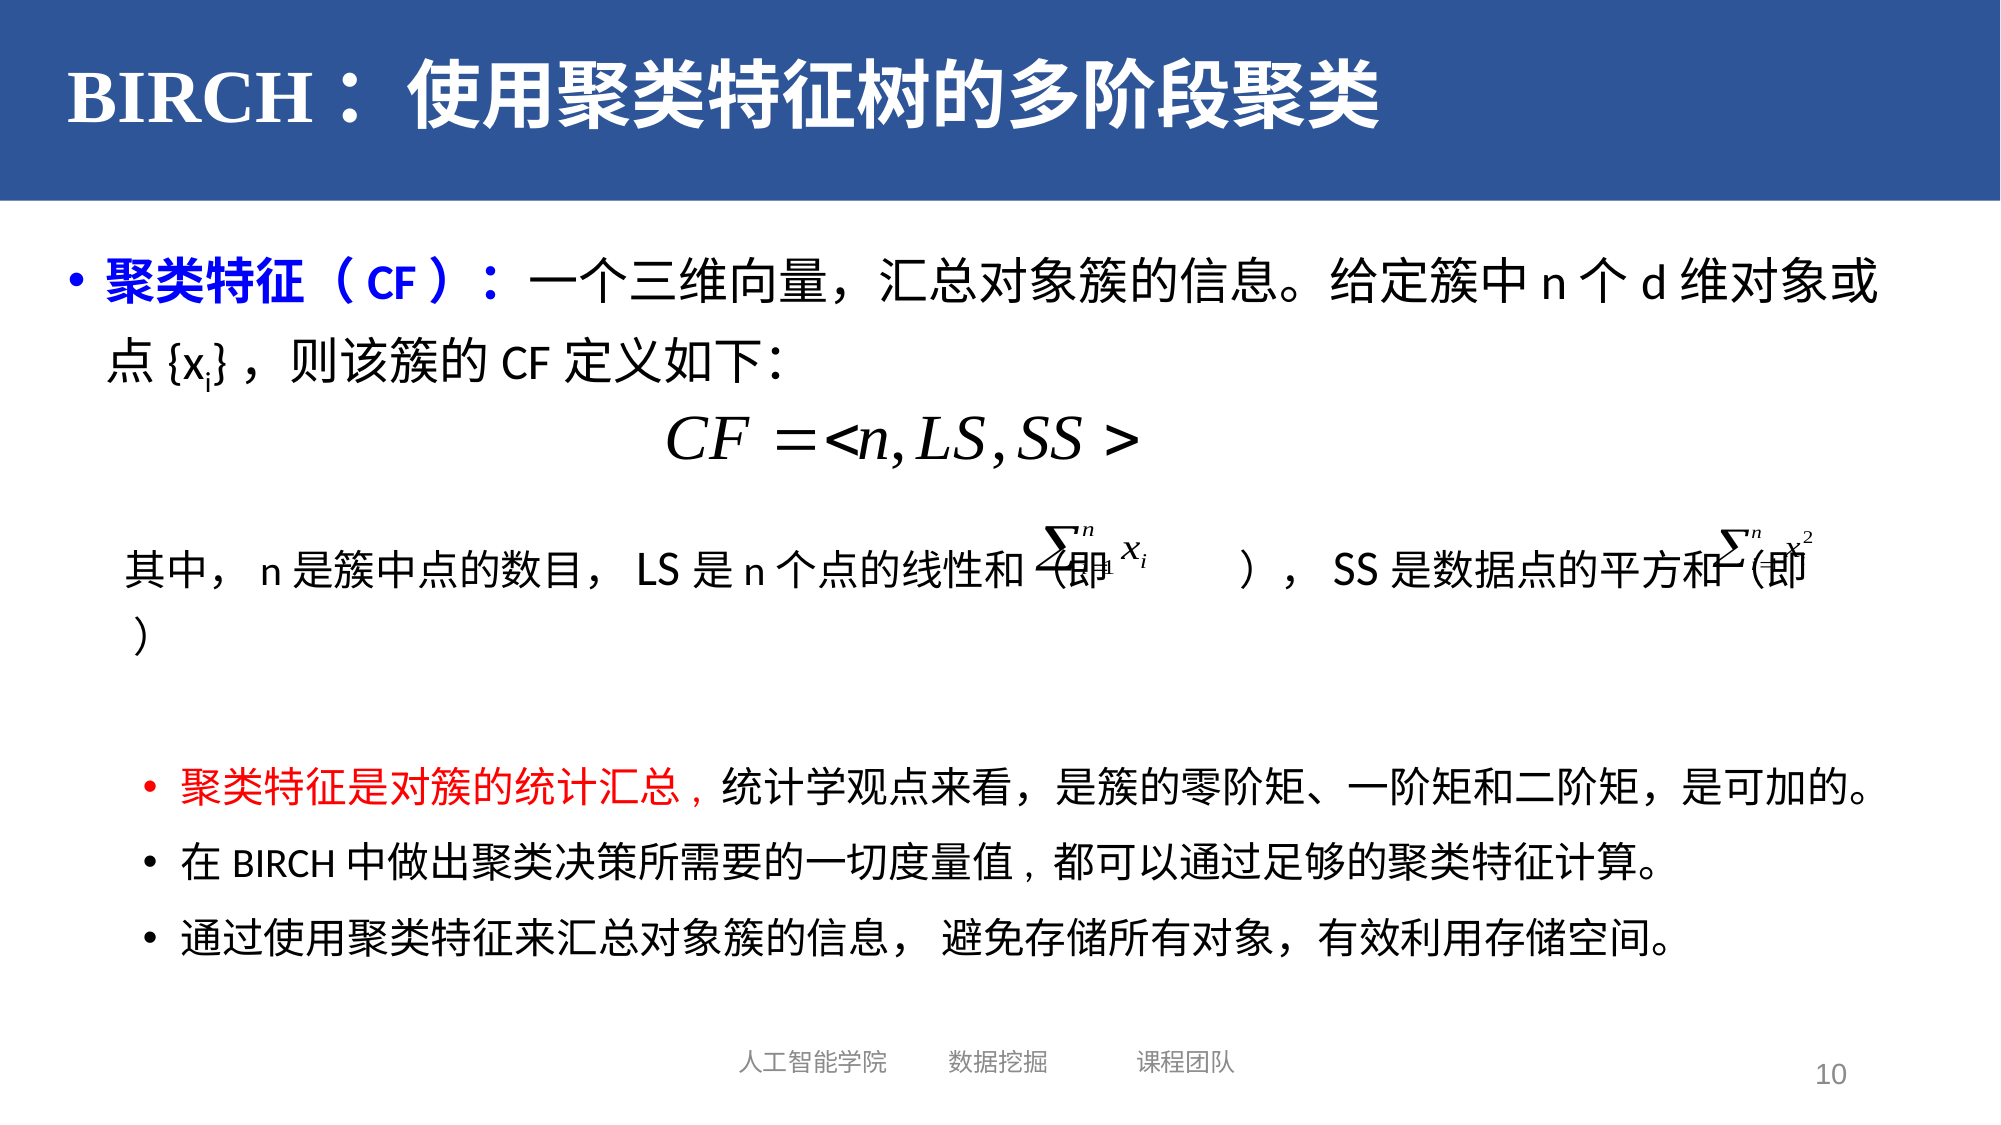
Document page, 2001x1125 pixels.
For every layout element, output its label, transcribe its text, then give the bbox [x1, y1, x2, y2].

text_box 人工智能学院 数据挖掘 课程团队 [649, 1031, 1325, 1091]
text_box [656, 400, 1149, 487]
list 聚类特征（CF）：一个三维向量，汇总对象簇的信息。给定簇中n个d维对象或点{xi}，则该簇的CF定义如下： 其中，n是簇中点的数目，LS是n个点的线性和（即 ），SS是数据点的平方和（即 ） 聚类特征是对簇的统计汇总, 统计学观点来看，是簇的零阶矩、一阶矩和二阶矩，是可加的。 在BIRCH中做出聚类决策所需要的一切度量值, 都可以通过足够的聚类特征计算。 通过使用聚类特征来汇总对象簇的信息， 避免存储所有对象，有效利用存储空间。 [52, 223, 1923, 1010]
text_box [1707, 519, 1825, 578]
slide_number 10 [1412, 1042, 1863, 1103]
title BIRCH：使用聚类特征树的多阶段聚类 [52, 23, 1753, 174]
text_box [1029, 513, 1159, 584]
